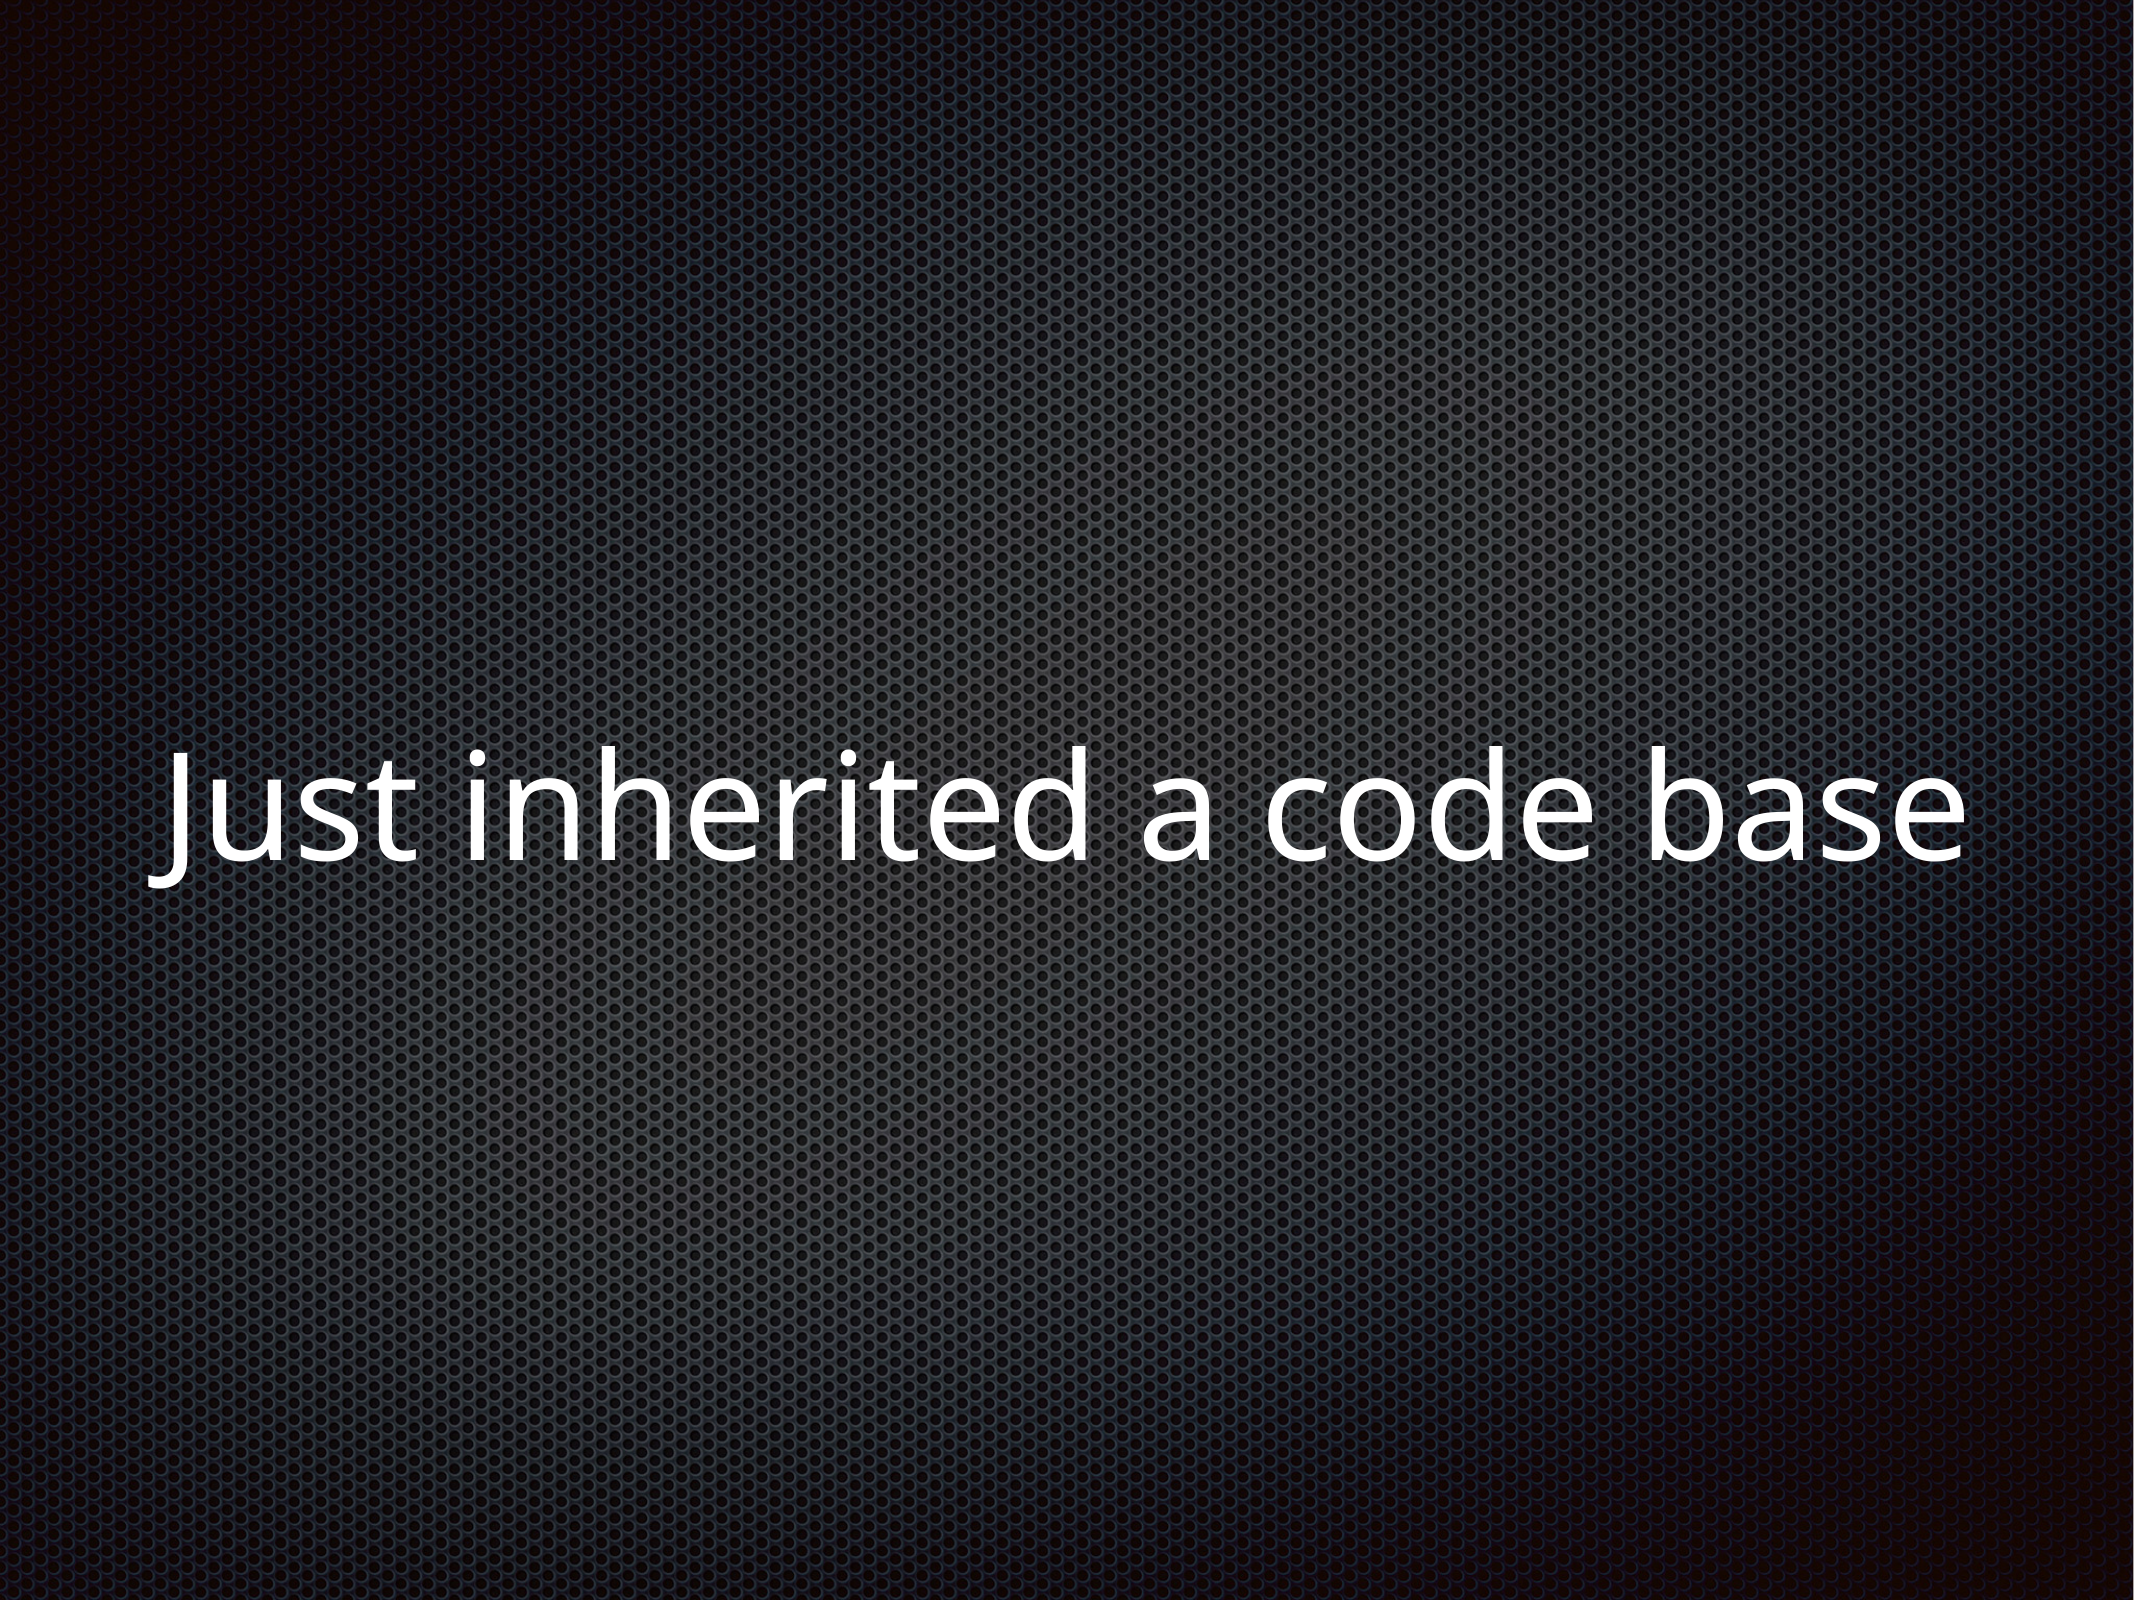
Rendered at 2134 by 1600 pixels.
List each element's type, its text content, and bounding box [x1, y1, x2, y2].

title Just inherited a code base [128, 599, 2005, 1001]
picture [0, 0, 2134, 1600]
